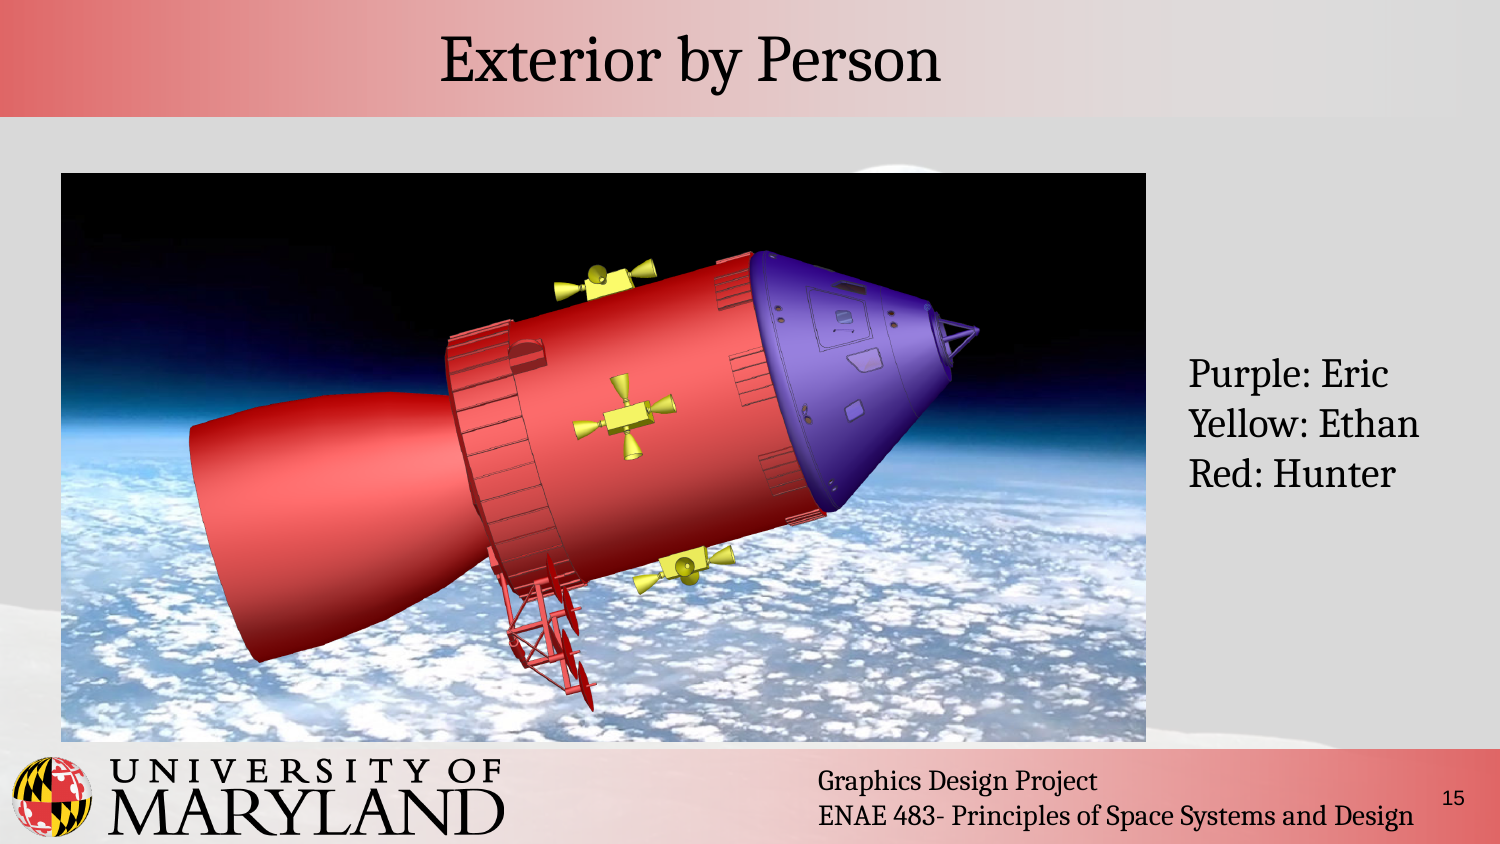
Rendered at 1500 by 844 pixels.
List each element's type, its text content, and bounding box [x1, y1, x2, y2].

slide_number 15 [1389, 764, 1480, 830]
title Exterior by Person [0, 0, 1398, 111]
picture [61, 173, 1146, 743]
text_box Purple: Eric Yellow: Ethan Red: Hunter [1173, 331, 1480, 512]
picture [12, 757, 504, 837]
